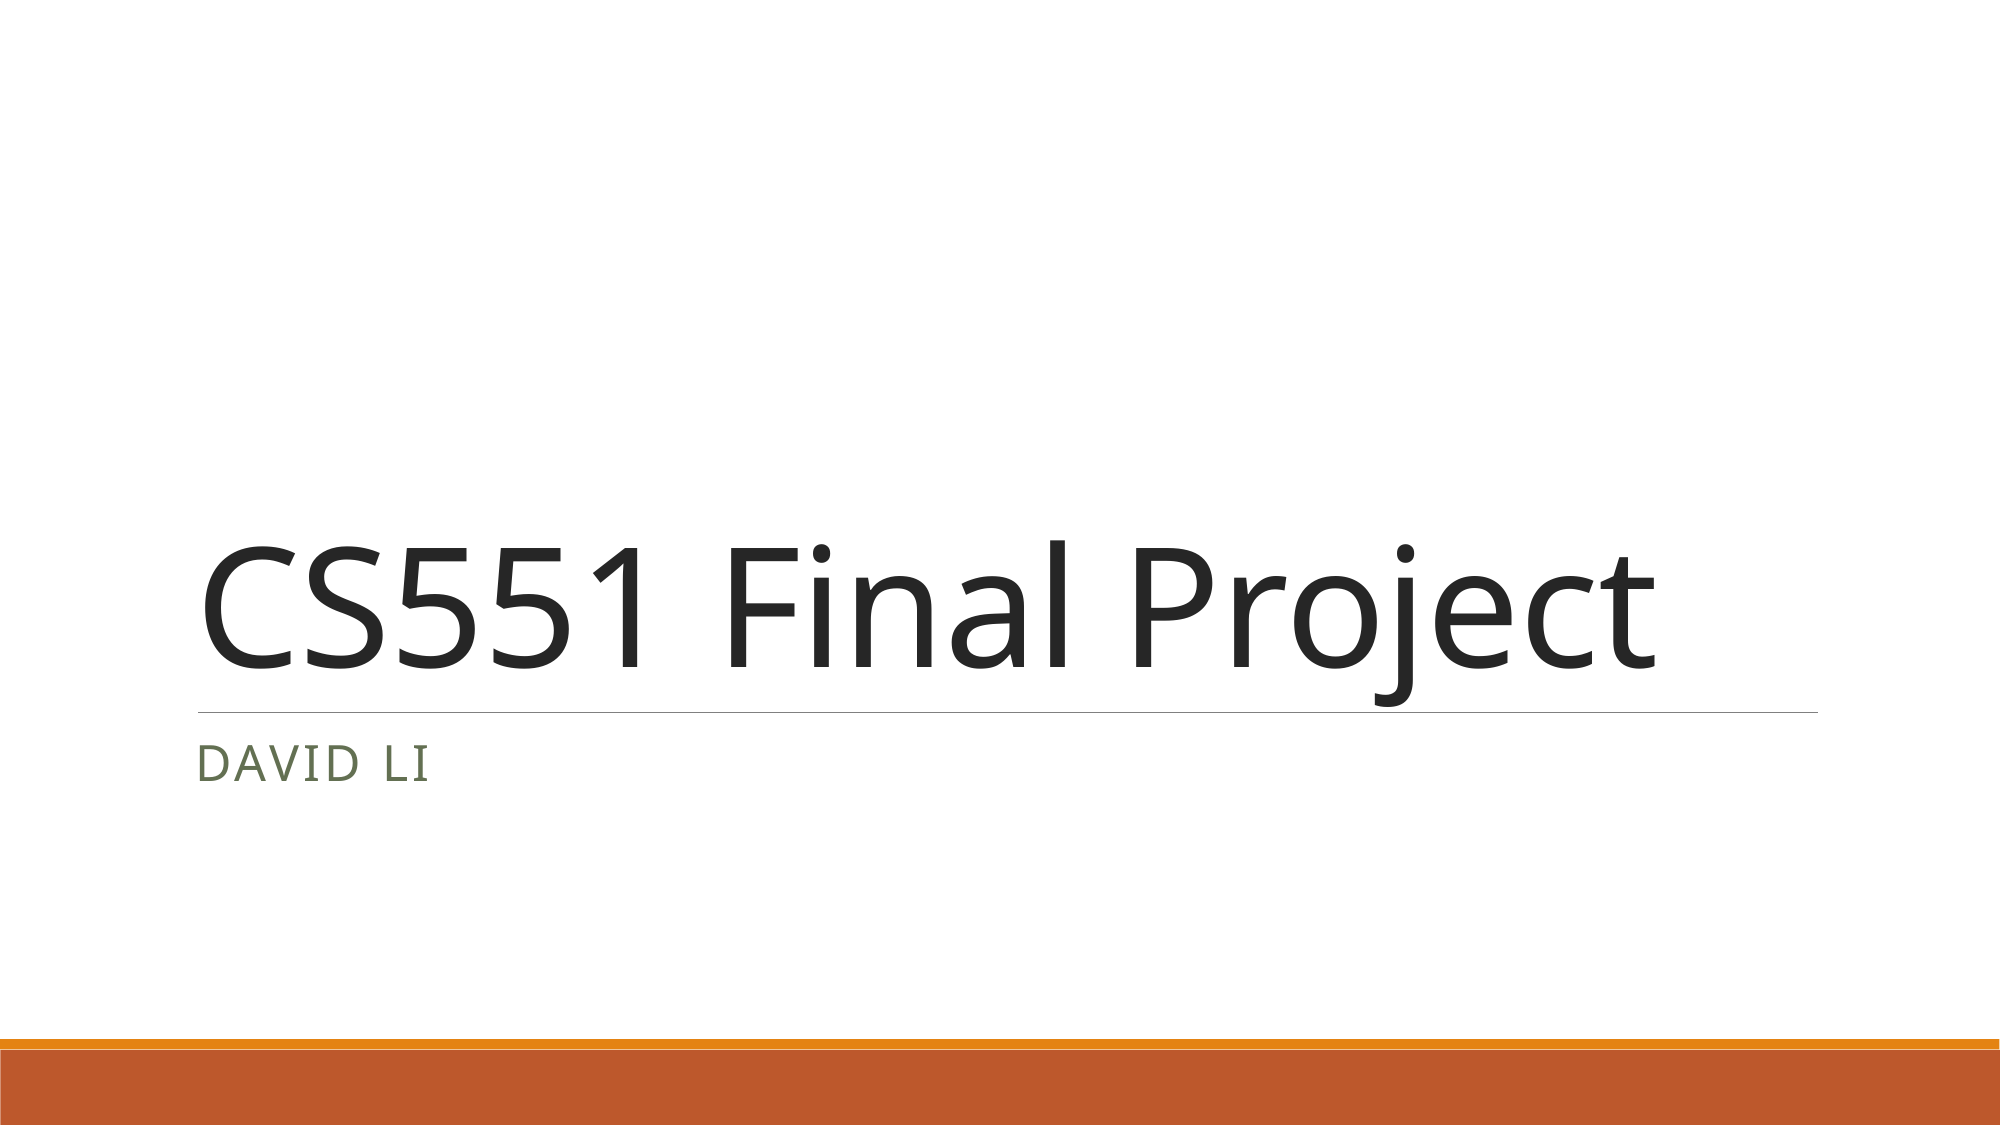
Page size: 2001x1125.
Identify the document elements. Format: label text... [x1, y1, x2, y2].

subtitle David LI [180, 730, 1831, 919]
title CS551 Final Project [180, 124, 1830, 710]
